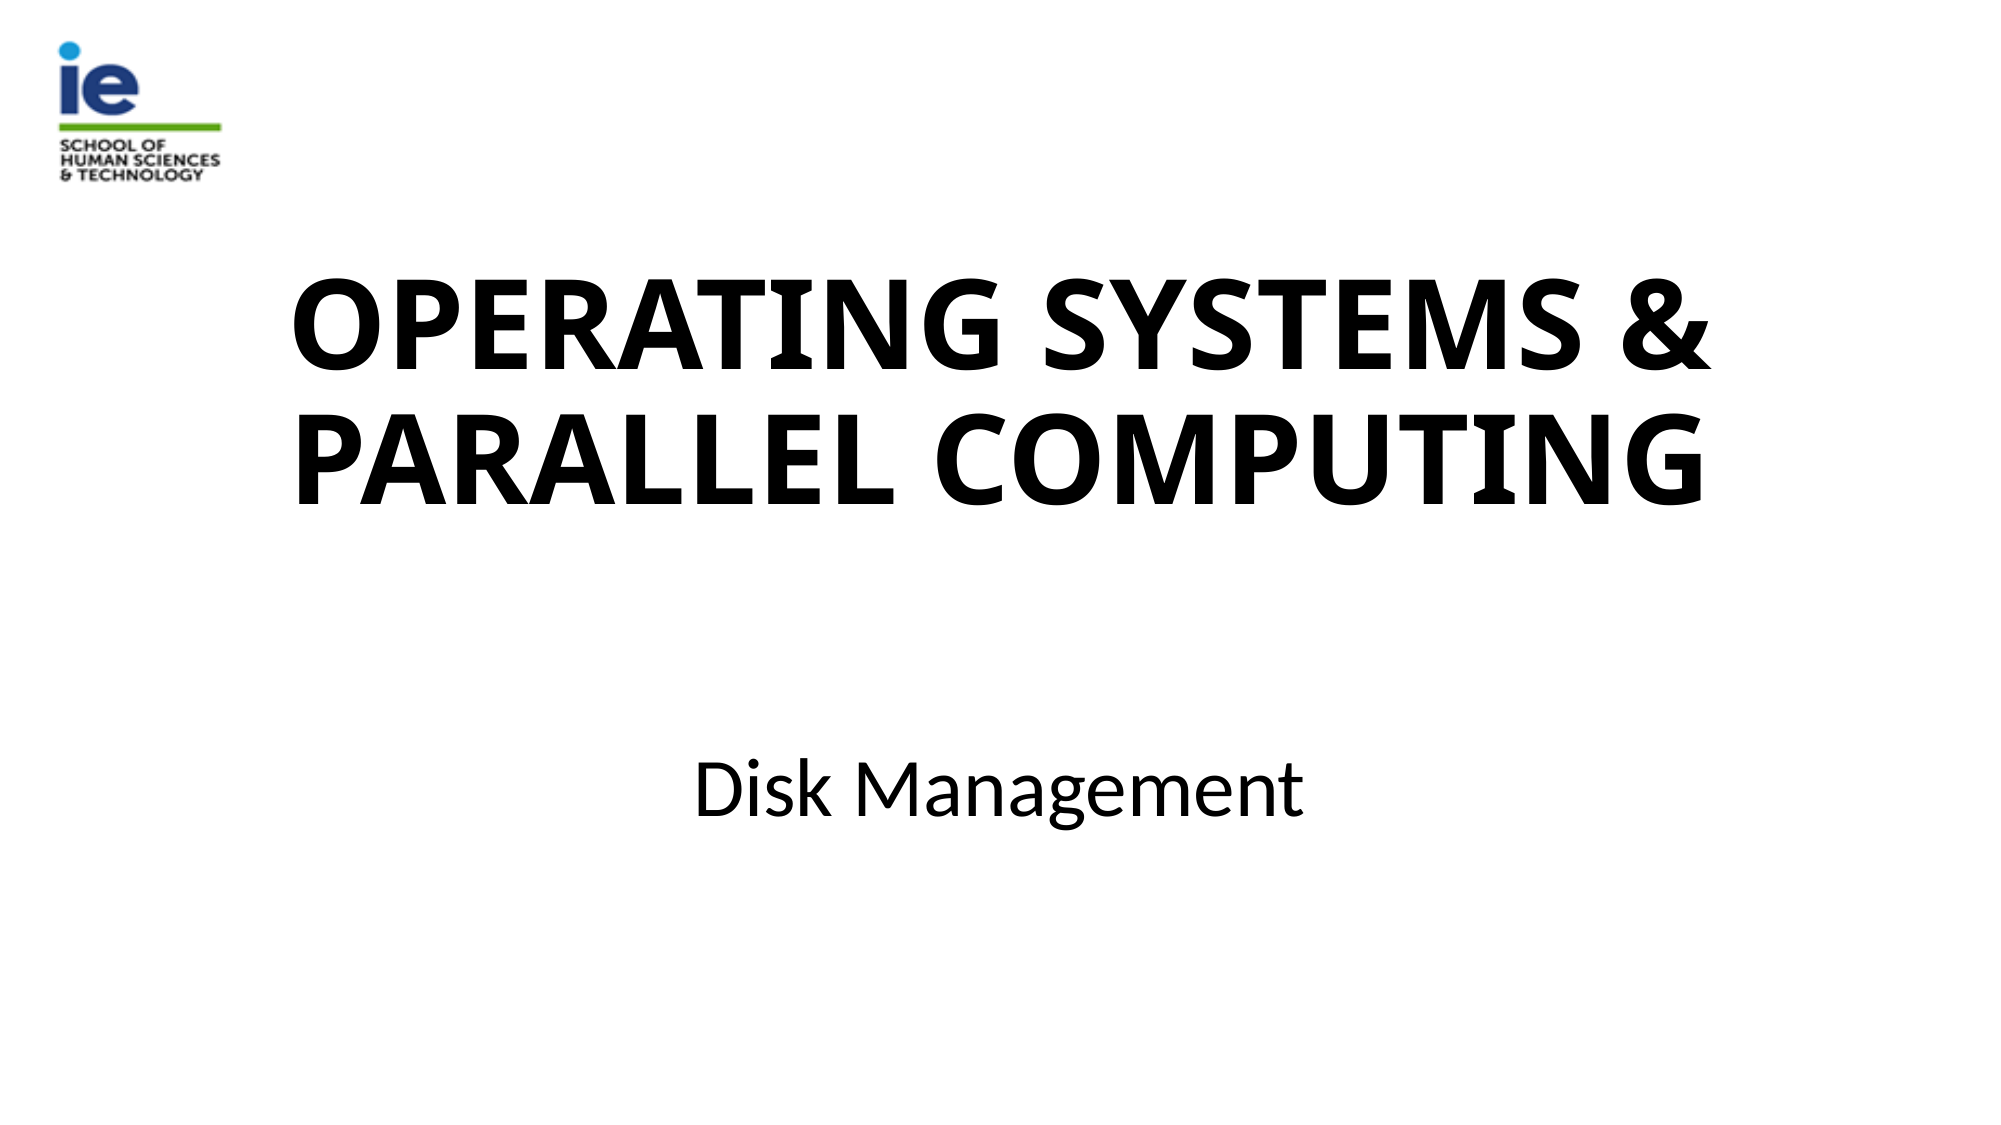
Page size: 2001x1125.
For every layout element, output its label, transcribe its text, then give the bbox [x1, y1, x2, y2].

subtitle Disk Management [249, 736, 1750, 1009]
picture [42, 26, 256, 199]
title OPERATING SYSTEMS & PARALLEL COMPUTING [249, 147, 1750, 539]
